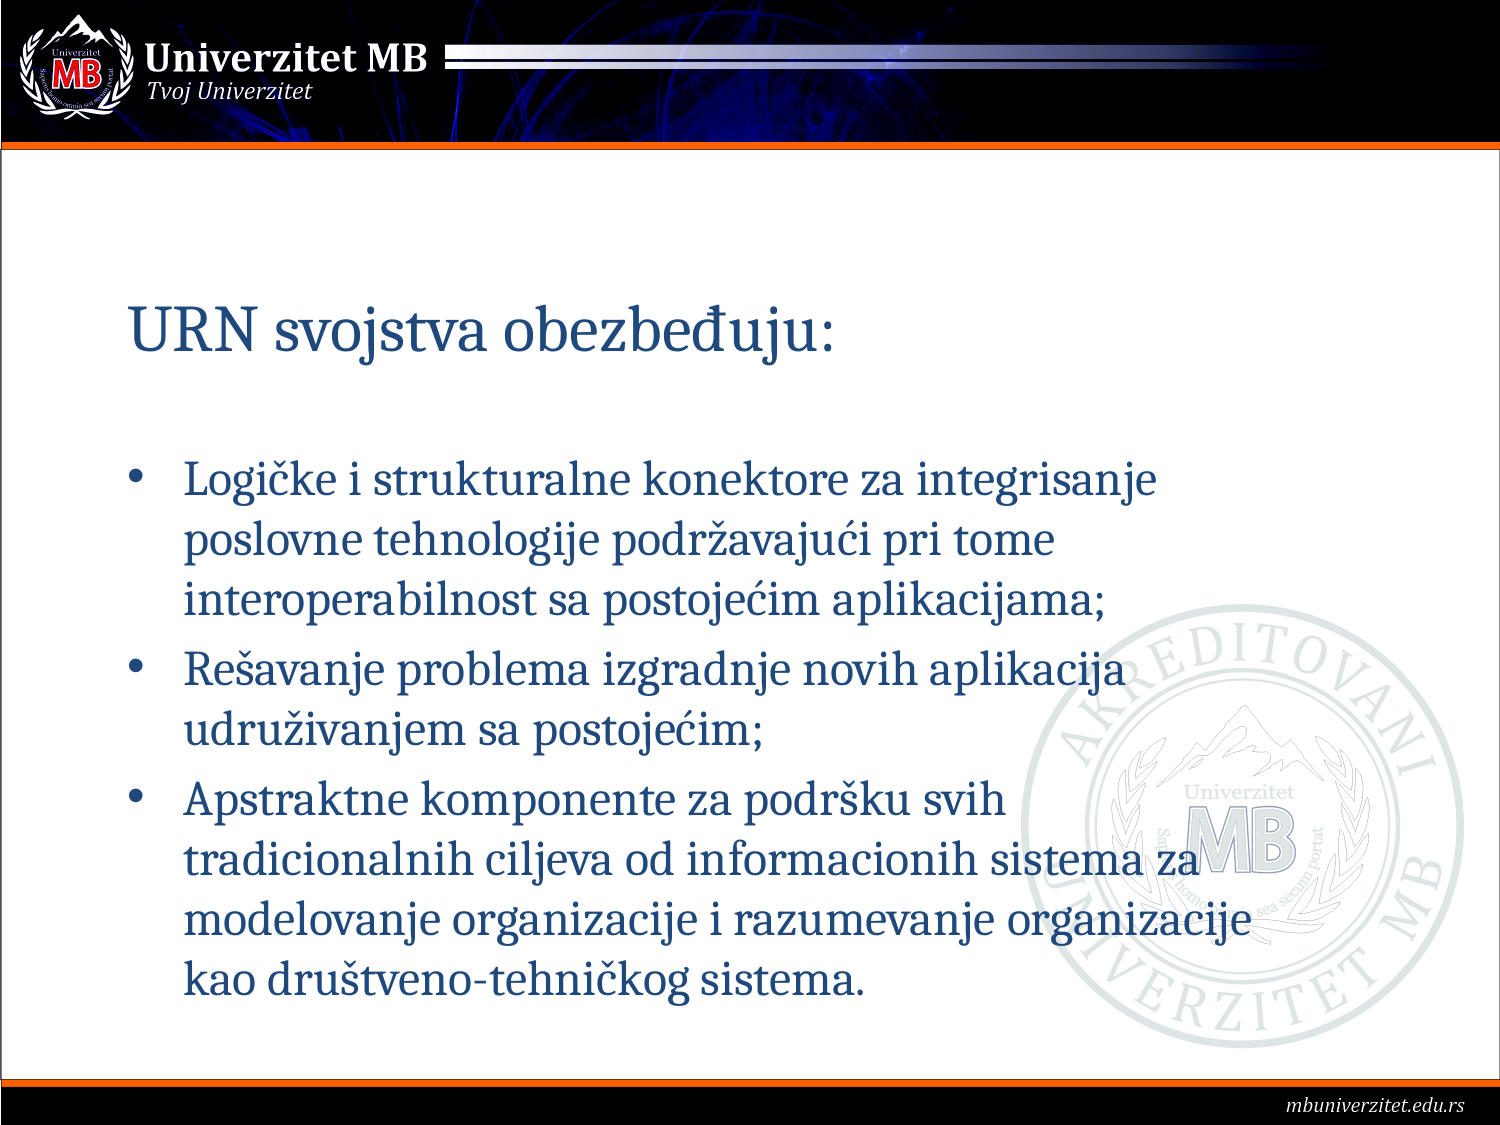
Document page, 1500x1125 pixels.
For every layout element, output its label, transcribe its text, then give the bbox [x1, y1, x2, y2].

subtitle URN svojstva obezbeđuju: Logičke i strukturalne konektore za integrisanje poslovne tehnologije podržavajući pri tome interoperabilnost sa postojećim aplikacijama; Rešavanje problema izgradnje novih aplikacija udruživanjem sa postojećim; Apstraktne komponente za podršku svih tradicionalnih ciljeva od informacionih sistema za modelovanje organizacije i razumevanje organizacije kao društveno-tehničkog sistema. [112, 184, 1281, 1071]
picture [0, 0, 1500, 1125]
